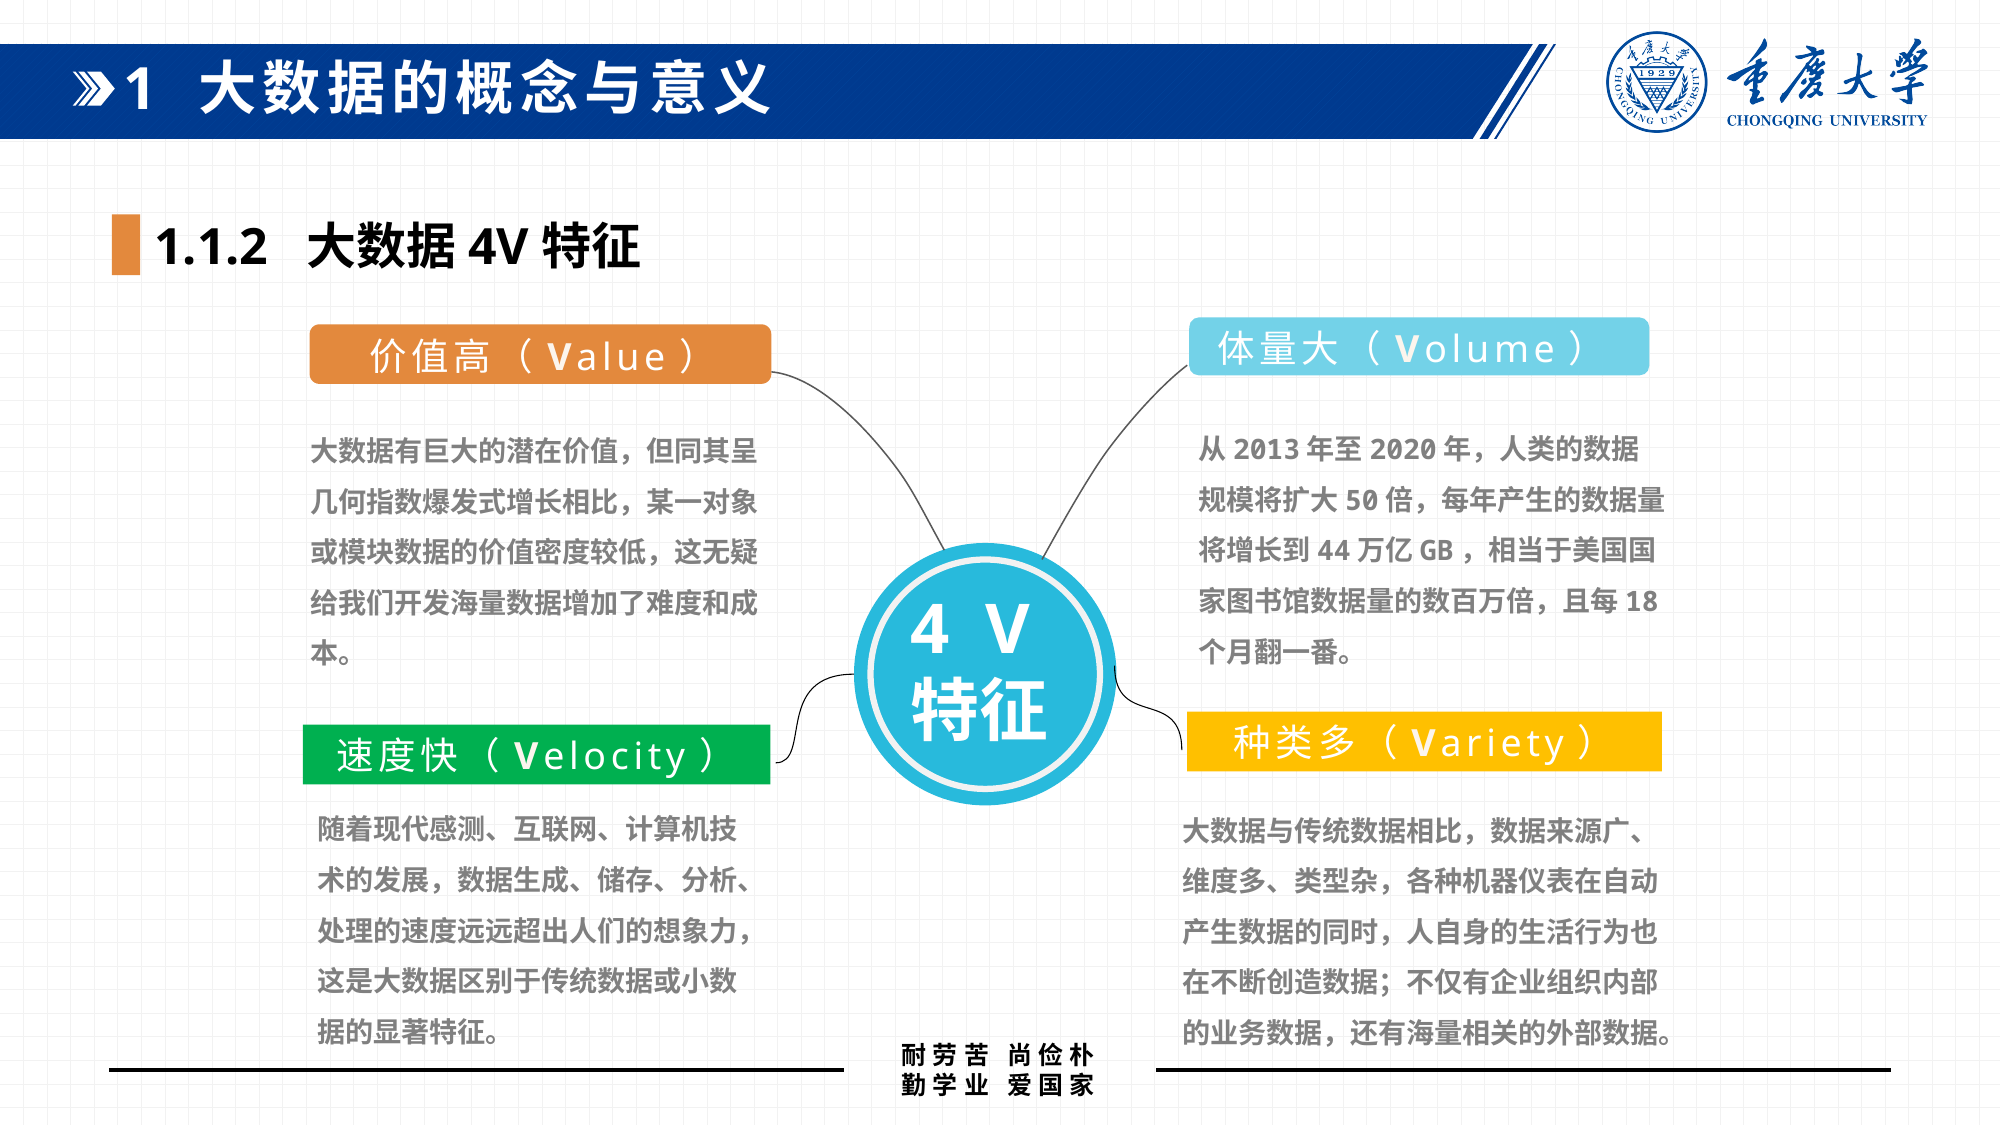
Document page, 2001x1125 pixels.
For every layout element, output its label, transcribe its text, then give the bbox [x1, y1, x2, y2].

text_box [1073, 598, 1101, 750]
text_box [923, 558, 1047, 576]
list 1 大数据的概念与意义 [108, 51, 1356, 136]
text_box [1114, 665, 1182, 751]
list 1.1.2 大数据4V特征 [139, 213, 1891, 275]
text_box 从2013年至2020年，人类的数据规模将扩大50倍，每年产生的数据量将增长到44万亿GB，相当于美国国家图书馆数据量的数百万倍，且每18个月翻一番。 [1183, 434, 1682, 675]
picture [1606, 31, 1928, 133]
text_box [904, 757, 1067, 790]
text_box [869, 600, 896, 748]
text_box 种类多（Variety） [1187, 711, 1662, 772]
text_box [772, 370, 946, 551]
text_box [1183, 317, 1744, 434]
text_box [294, 324, 772, 387]
text_box 4 V 特征 [896, 576, 1073, 757]
text_box 大数据与传统数据相比，数据来源广、维度多、类型杂，各种机器仪表在自动产生数据的同时，人自身的生活行为也在不断创造数据；不仅有企业组织内部的业务数据，还有海量相关的外部数据。 [1167, 788, 1682, 1057]
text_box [775, 674, 854, 763]
text_box 大数据有巨大的潜在价值，但同其呈几何指数爆发式增长相比，某一对象或模块数据的价值密度较低，这无疑给我们开发海量数据增加了难度和成本。 [296, 409, 784, 677]
text_box [1041, 367, 1183, 560]
text_box [852, 541, 1118, 807]
text_box 随着现代感测、互联网、计算机技术的发展，数据生成、储存、分析、处理的速度远远超出人们的想象力，这是大数据区别于传统数据或小数据的显著特征。 [302, 787, 773, 1056]
text_box 速度快（Velocity） [302, 724, 771, 785]
